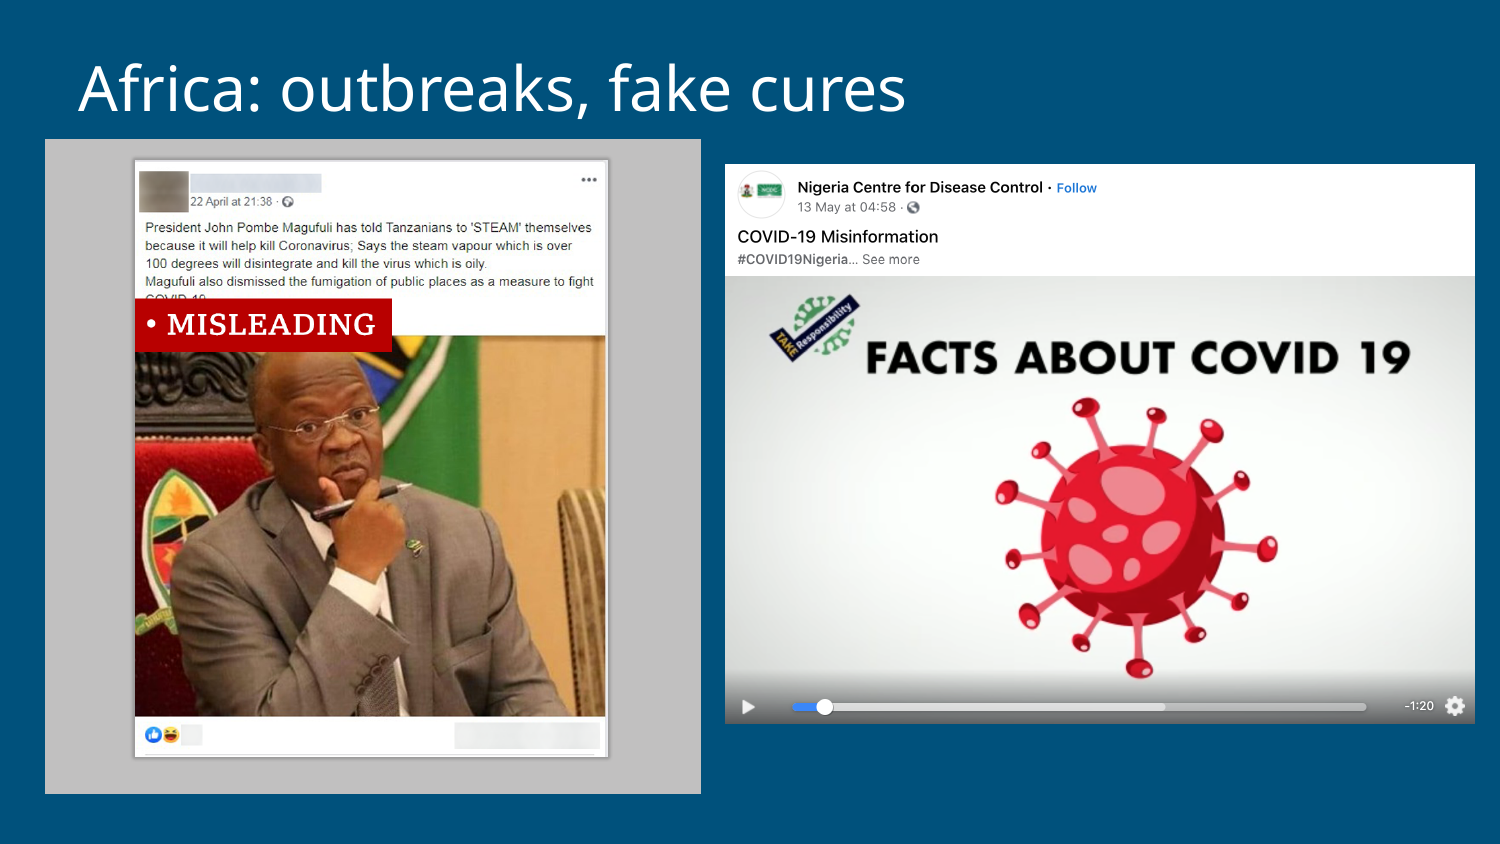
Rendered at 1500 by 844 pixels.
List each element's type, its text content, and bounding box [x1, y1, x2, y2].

picture [726, 165, 1474, 723]
picture [46, 140, 700, 793]
title Africa: outbreaks, fake cures [63, 26, 1437, 140]
